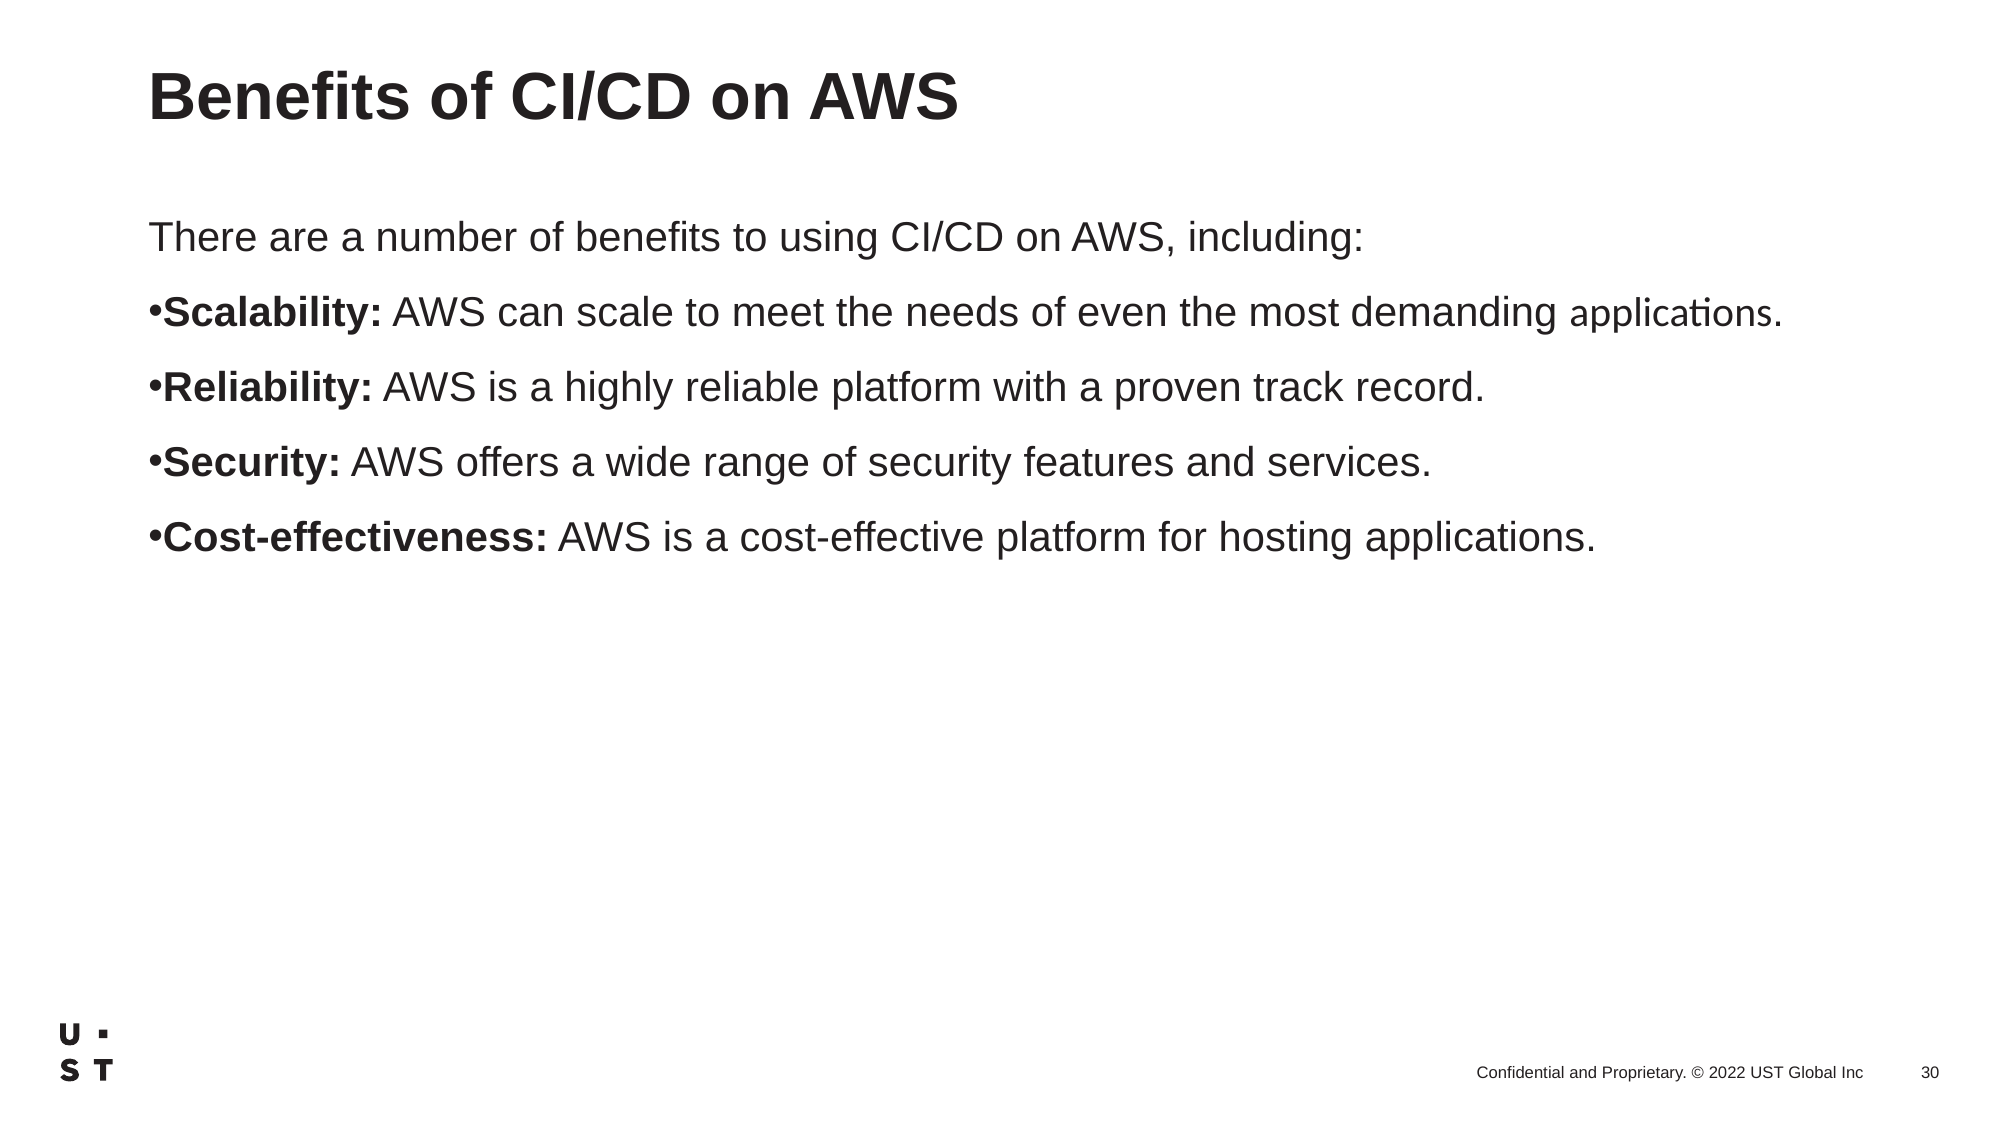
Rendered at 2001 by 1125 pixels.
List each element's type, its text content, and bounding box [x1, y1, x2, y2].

list There are a number of benefits to using CI/CD on AWS, including: Scalability: AWS can scale to meet the needs of even the most demanding applications. Reliability: AWS is a highly reliable platform with a proven track record. Security: AWS offers a wide range of security features and services. Cost-effectiveness: AWS is a cost-effective platform for hosting applications. [148, 210, 1940, 998]
title Benefits of CI/CD on AWS [148, 61, 1940, 210]
